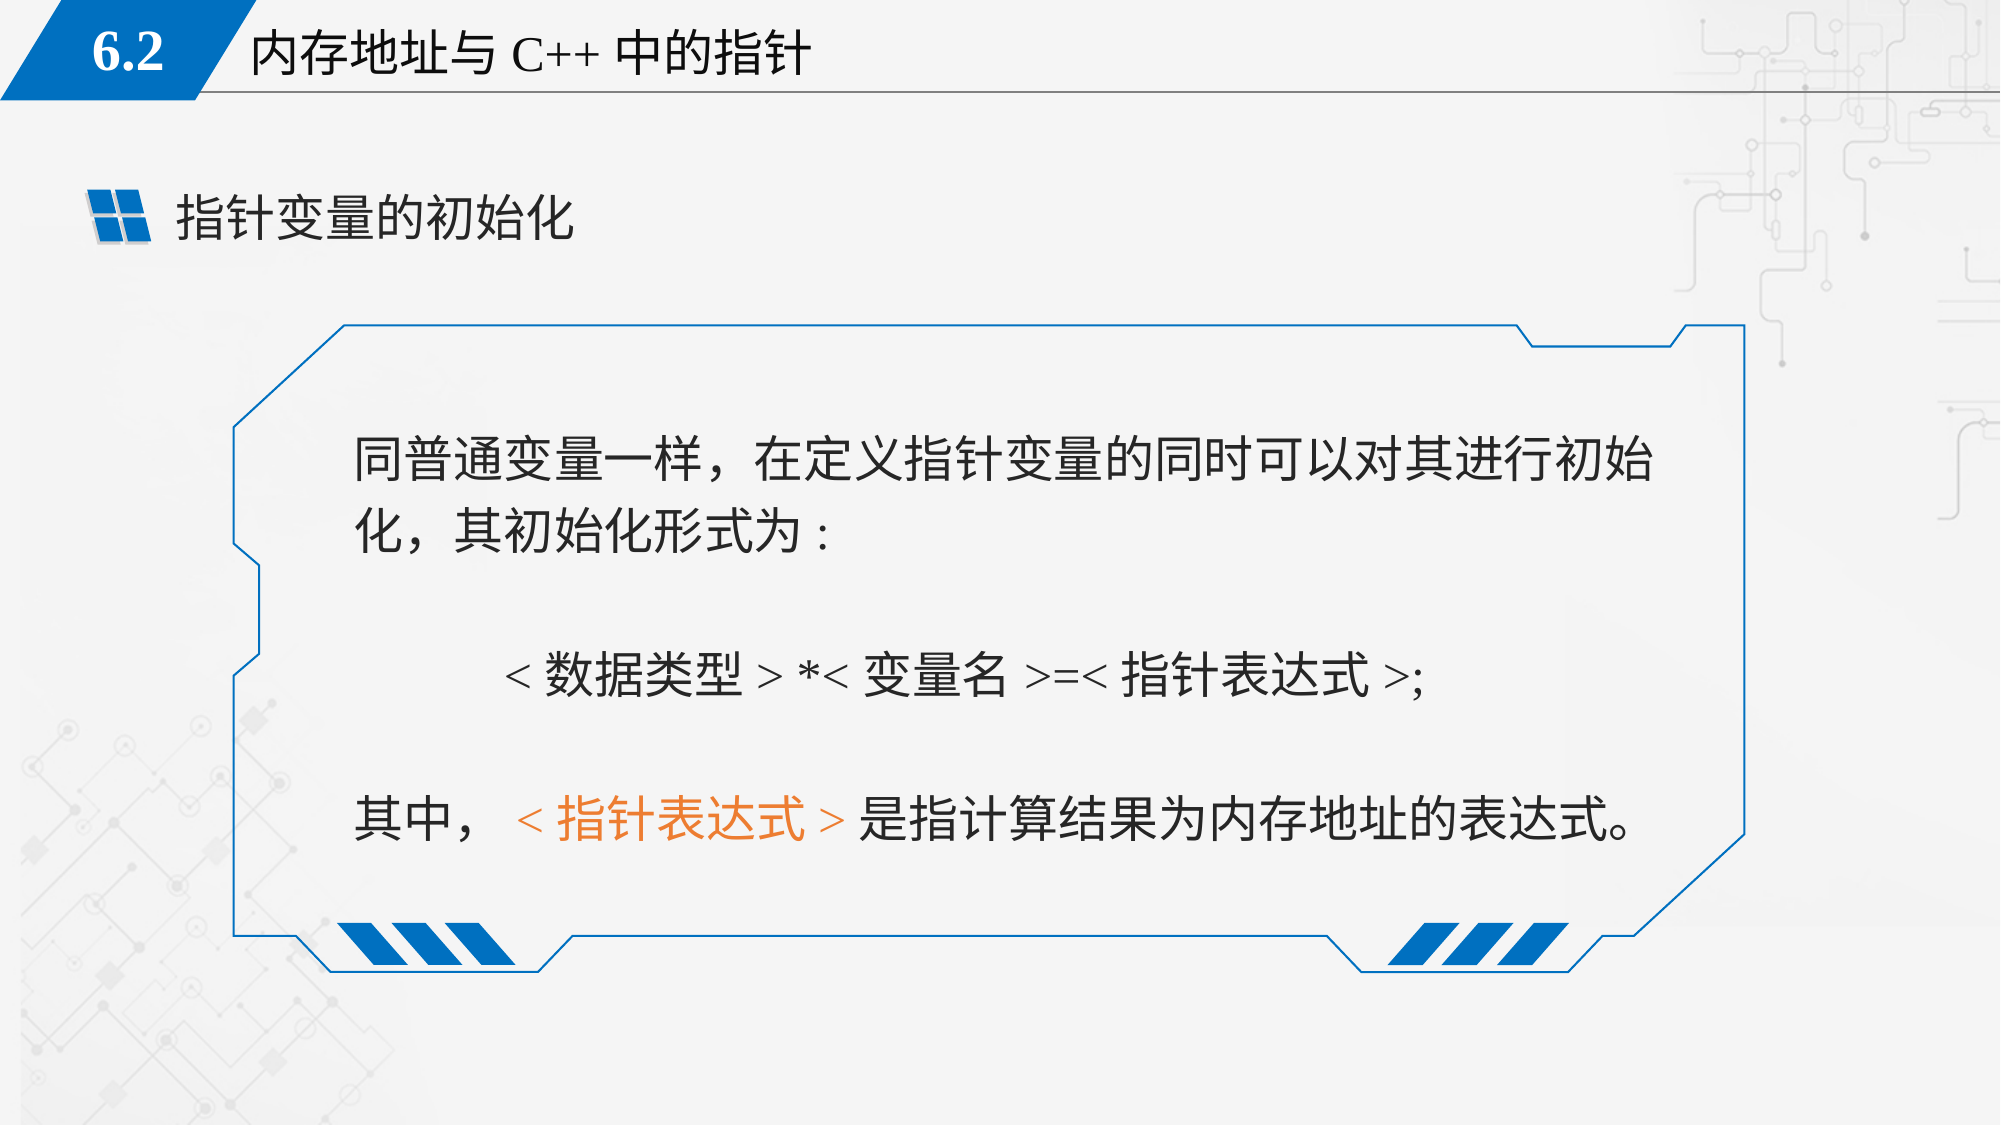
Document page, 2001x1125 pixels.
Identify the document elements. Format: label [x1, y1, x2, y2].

text_box [84, 178, 1060, 255]
text_box [233, 325, 1745, 973]
picture [0, 0, 2001, 1125]
picture [0, 0, 60, 98]
